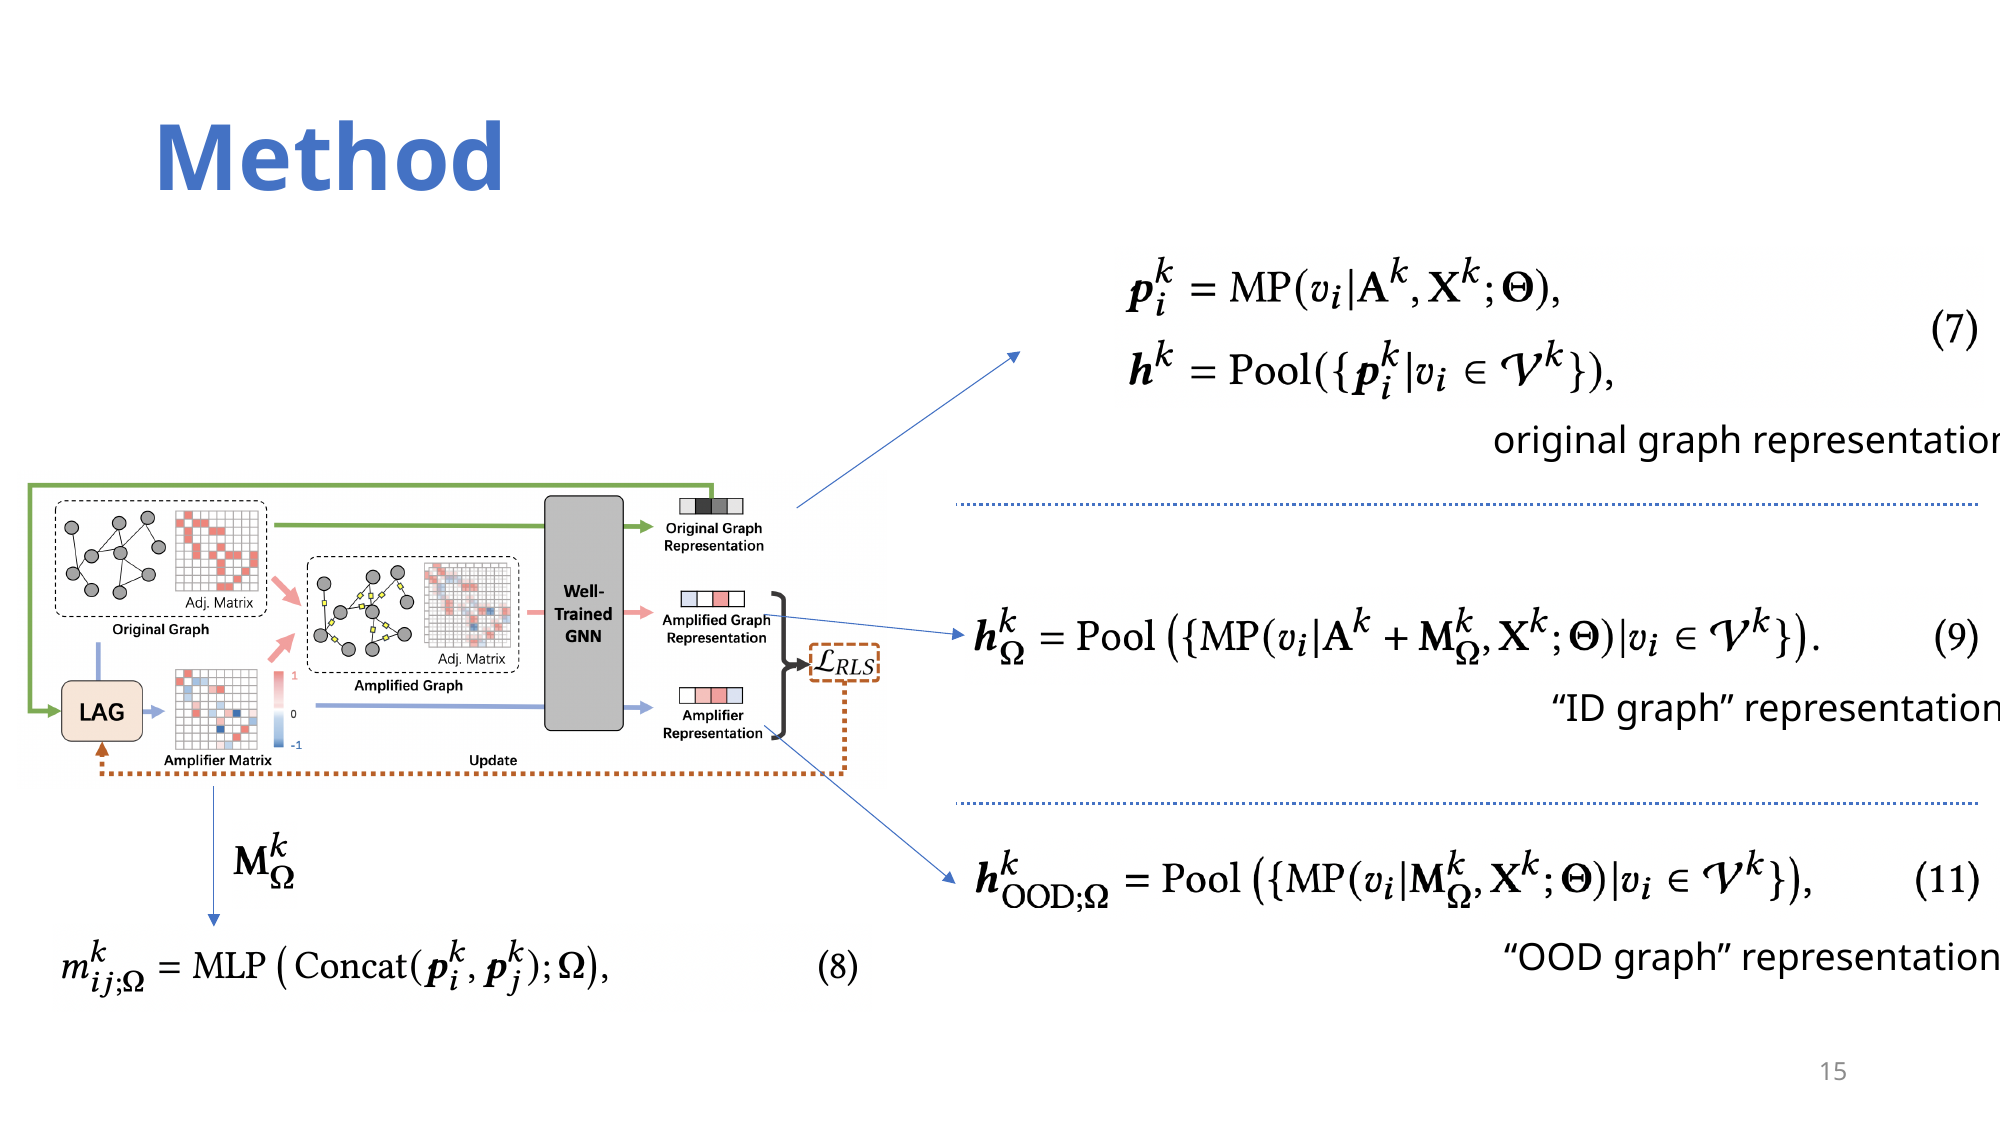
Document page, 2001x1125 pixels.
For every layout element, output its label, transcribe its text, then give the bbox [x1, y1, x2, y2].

picture [960, 838, 2000, 920]
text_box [764, 614, 965, 636]
picture [17, 470, 887, 789]
picture [232, 820, 298, 909]
slide_number 15 [1412, 1042, 1863, 1103]
text_box original graph representation [1478, 408, 2000, 469]
text_box “OOD graph” representation [1489, 925, 2000, 986]
picture [52, 922, 872, 1012]
title Method [137, 52, 1863, 270]
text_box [764, 725, 956, 884]
picture [964, 586, 1983, 685]
picture [1114, 246, 1984, 408]
text_box “ID graph” representation [1537, 676, 2000, 736]
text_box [796, 351, 1021, 508]
